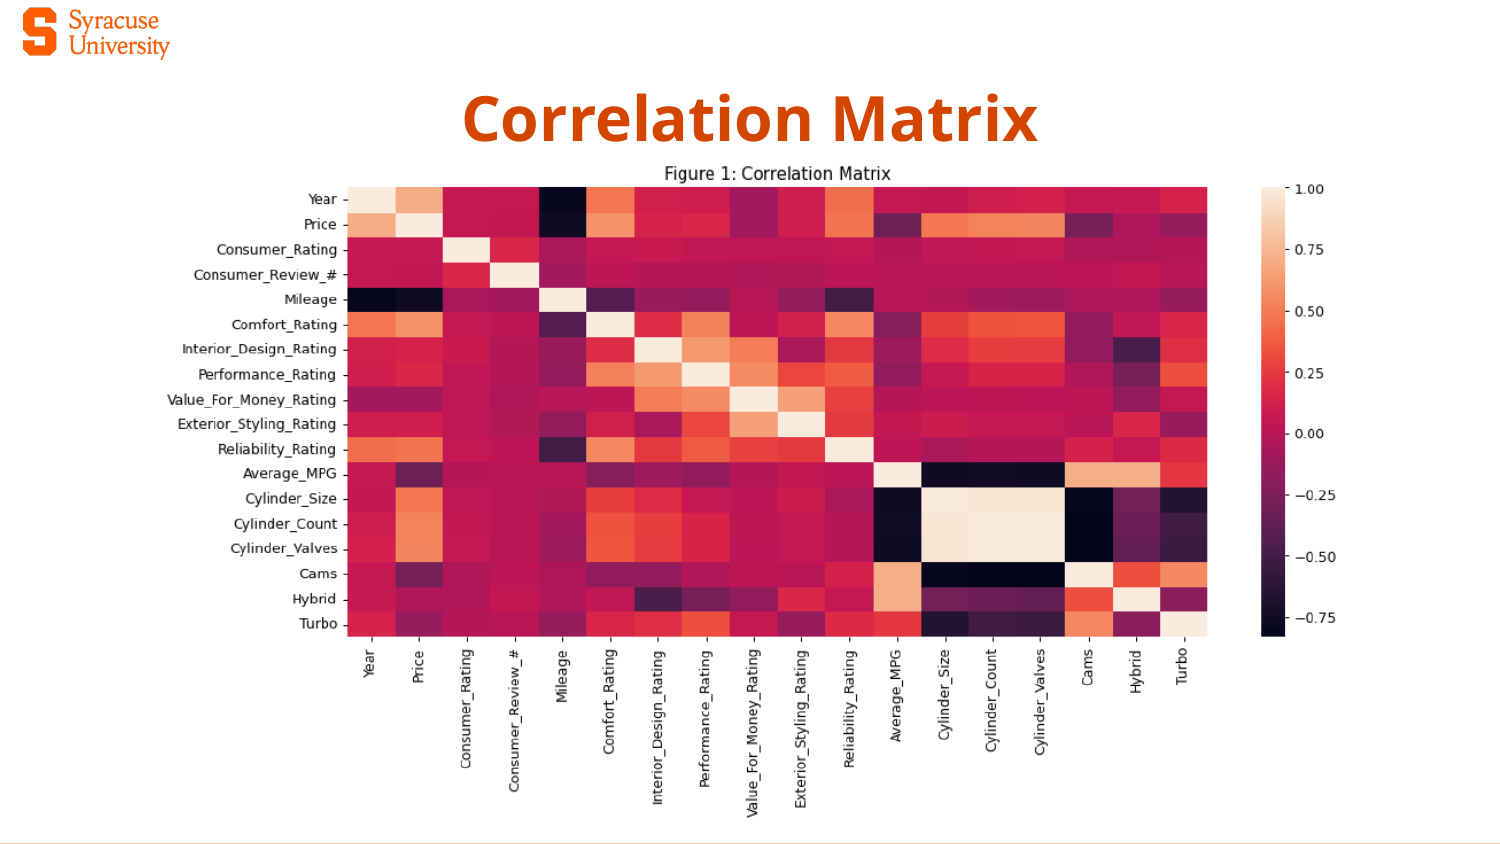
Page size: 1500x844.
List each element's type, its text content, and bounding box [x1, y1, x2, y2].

picture [23, 7, 170, 61]
title Correlation Matrix [354, 59, 1145, 157]
picture [159, 159, 1340, 824]
